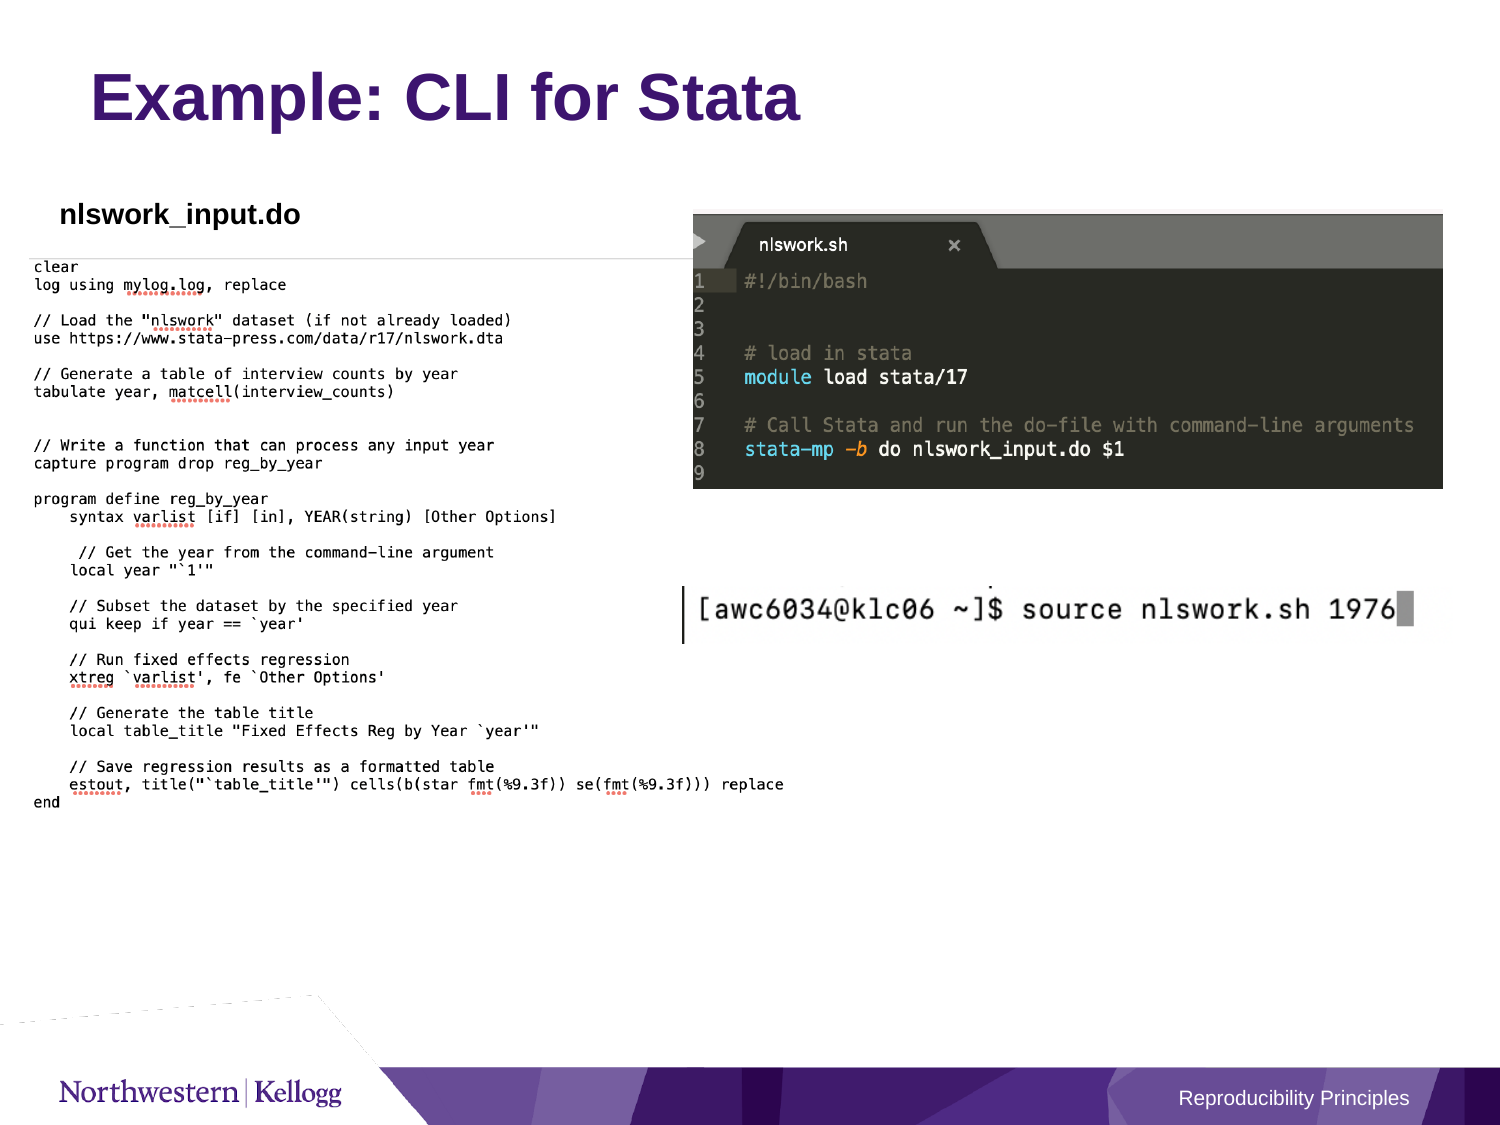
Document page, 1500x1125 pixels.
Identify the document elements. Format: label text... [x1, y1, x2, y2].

picture [0, 0, 1500, 1125]
title Example: CLI for Stata [75, 0, 1425, 188]
footer Reproducibility Principles [750, 1067, 1425, 1125]
text_box nlswork_input.do [44, 187, 495, 238]
